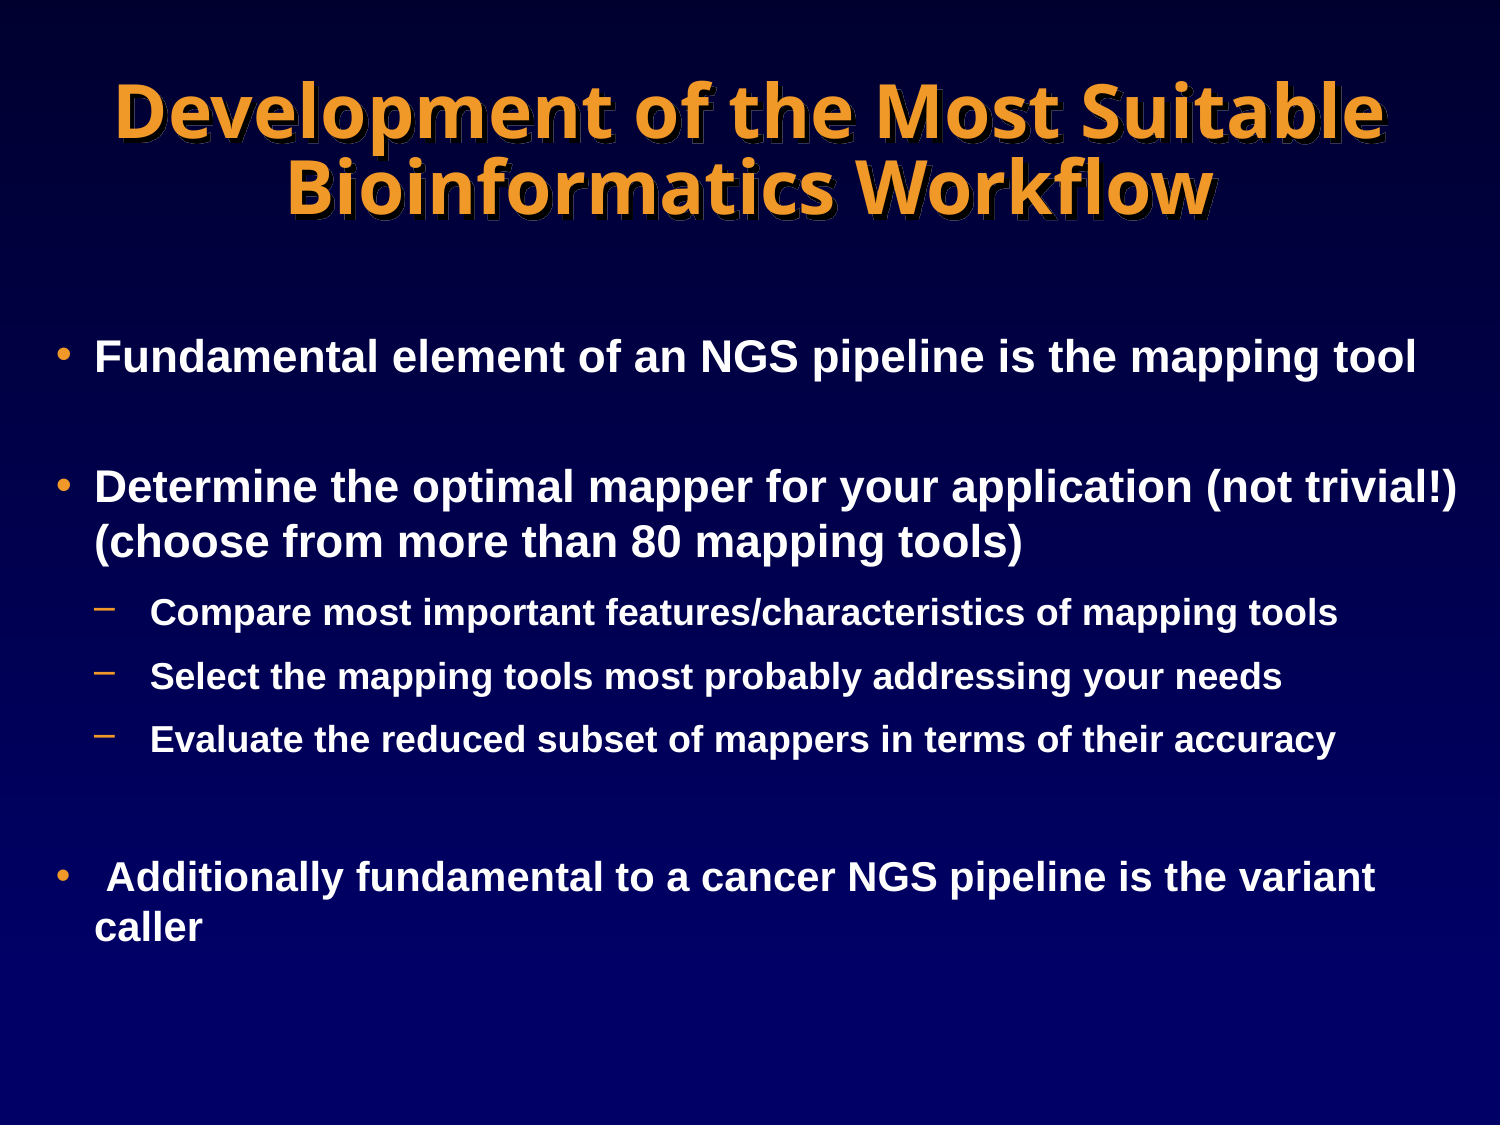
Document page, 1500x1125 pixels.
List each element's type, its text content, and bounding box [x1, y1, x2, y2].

title Development of the Most Suitable Bioinformatics Workflow [55, 59, 1445, 248]
text_box Fundamental element of an NGS pipeline is the mapping tool Determine the optimal mapper for your application (not trivial!) (choose from more than 80 mapping tools) Compare most important features/characteristics of mapping tools Select the mapping tools most probably addressing your needs Evaluate the reduced subset of mappers in terms of their accuracy Additionally fundamental to a cancer NGS pipeline is the variant caller [55, 326, 1474, 941]
